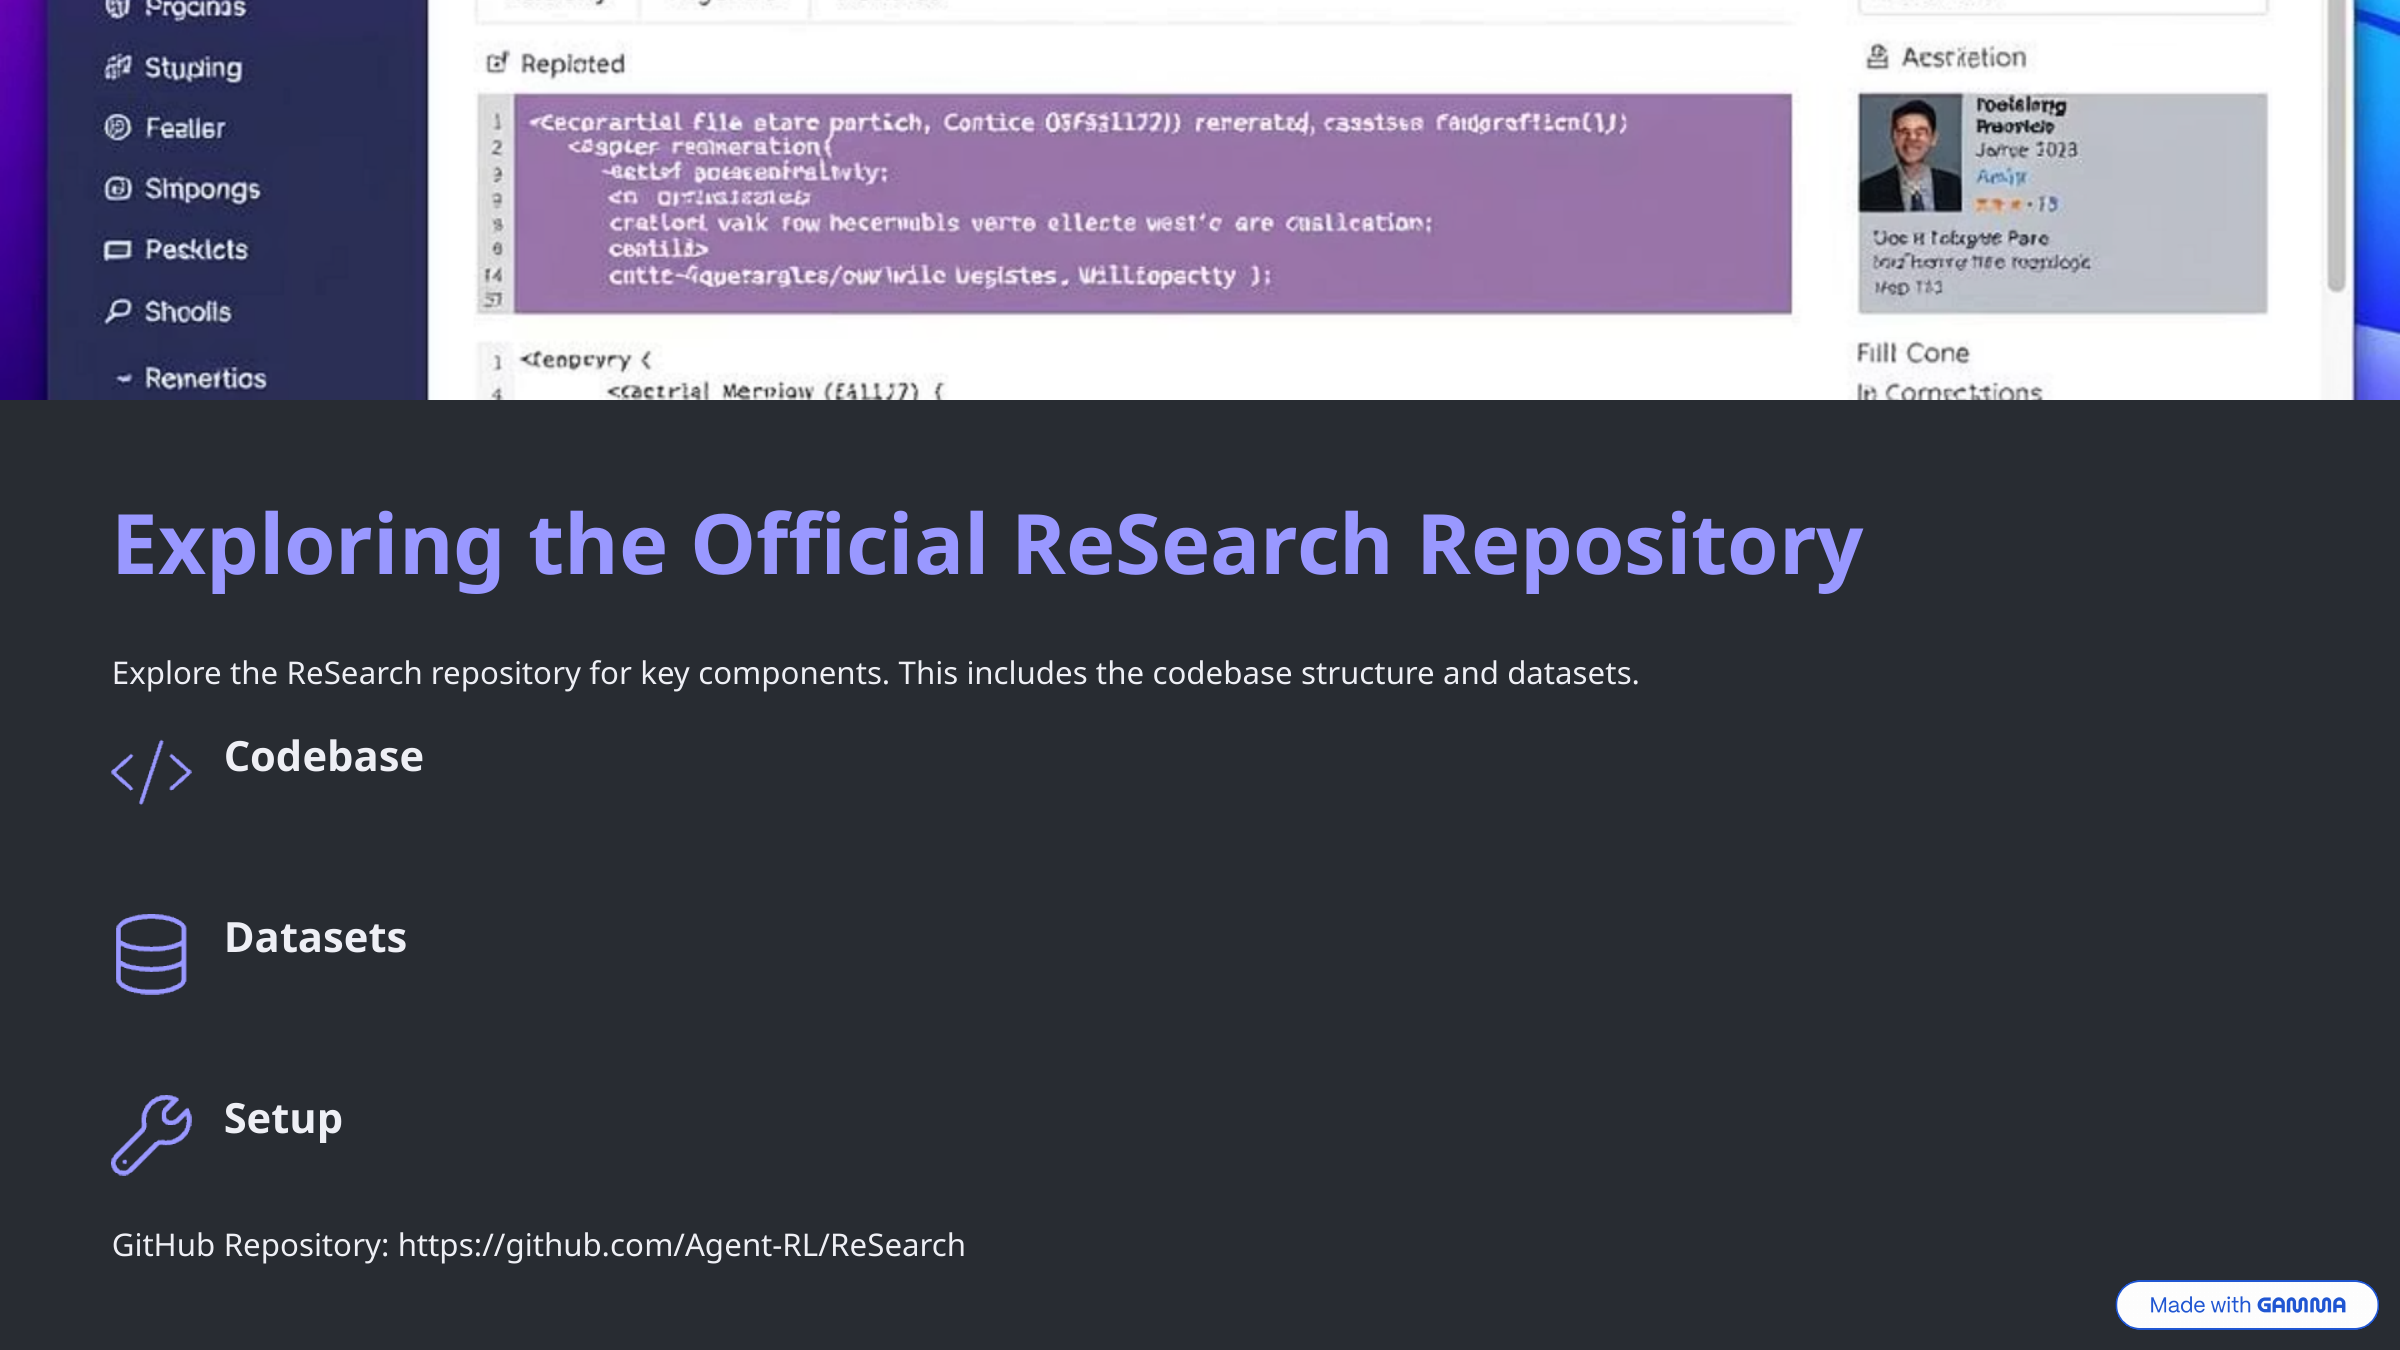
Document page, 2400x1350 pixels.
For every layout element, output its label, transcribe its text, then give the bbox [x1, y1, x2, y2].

text_box Explore the ReSearch repository for key components. This includes the codebase structure and datasets. [111, 640, 2289, 692]
text_box Setup [223, 1089, 645, 1143]
text_box Codebase [223, 727, 645, 780]
picture [2106, 1271, 2389, 1339]
picture [111, 914, 192, 995]
text_box Exploring the Official ReSearch Repository [111, 487, 1697, 593]
picture [111, 732, 192, 813]
picture [0, 0, 2400, 400]
text_box Datasets [223, 908, 645, 962]
text_box GitHub Repository: https://github.com/Agent-RL/ReSearch [111, 1211, 2289, 1263]
picture [111, 1095, 192, 1176]
